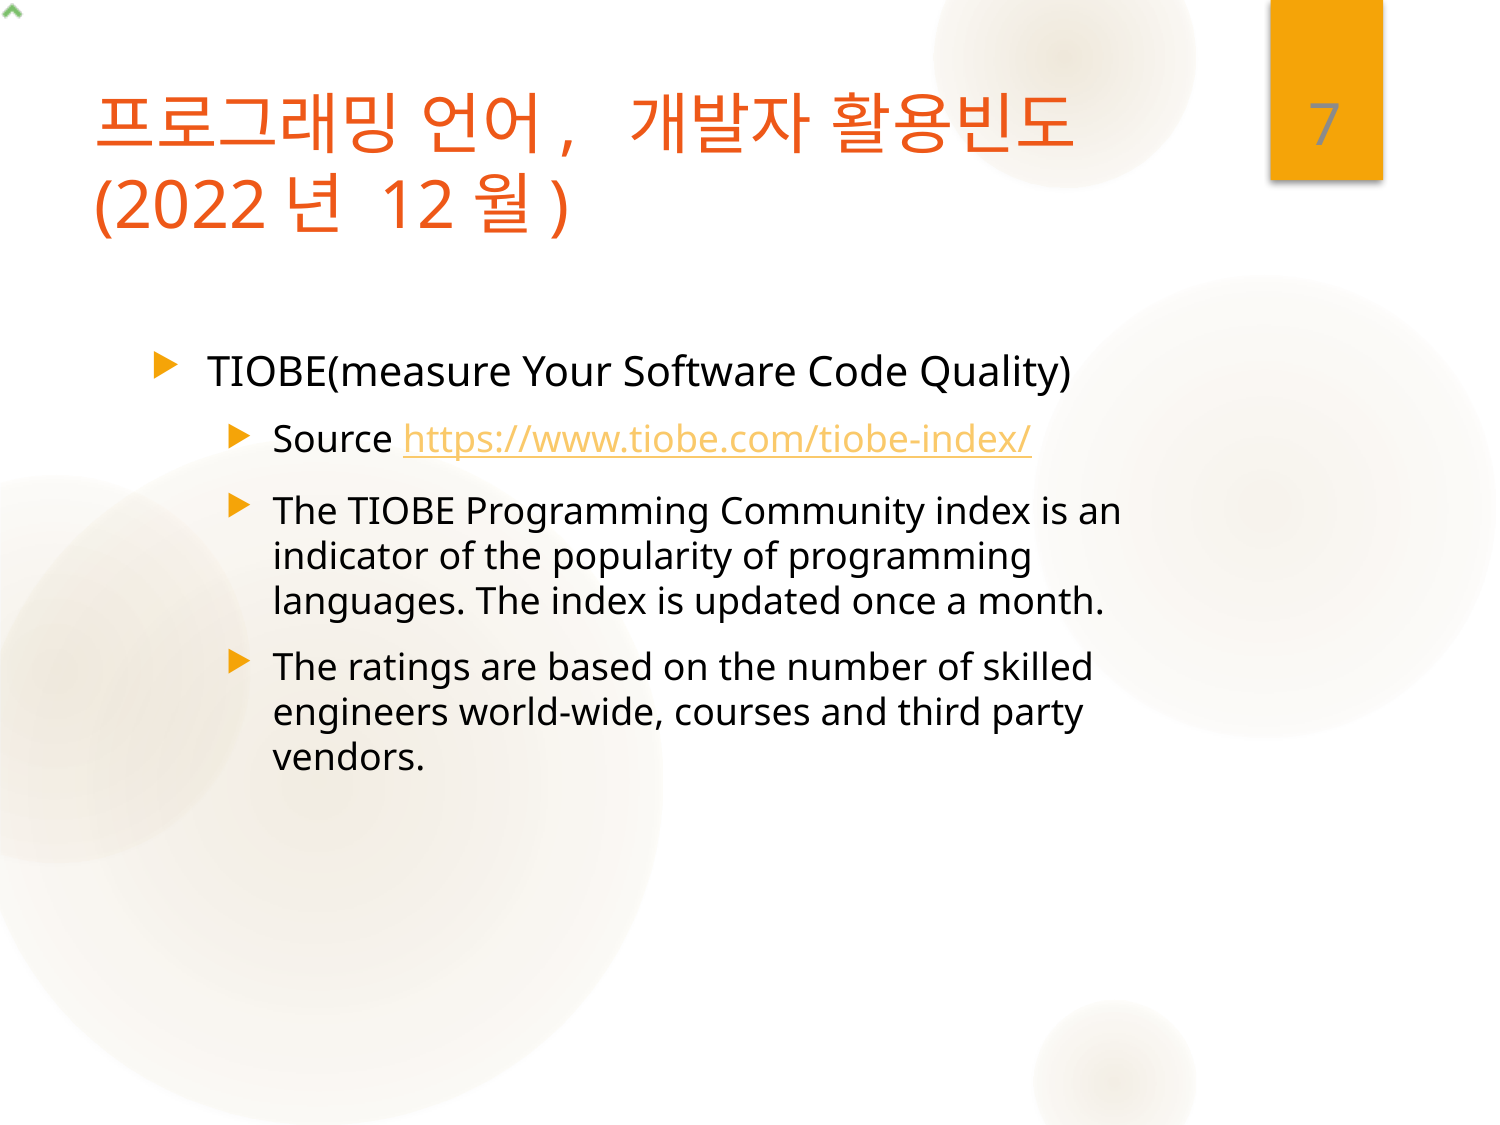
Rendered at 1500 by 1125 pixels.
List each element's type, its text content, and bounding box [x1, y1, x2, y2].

slide_number 7 [1273, 48, 1378, 175]
picture [0, 0, 26, 26]
title 프로그래밍 언어, 개발자 활용빈도(2022년 12월) [79, 74, 1237, 304]
list TIOBE(measure Your Software Code Quality) Source https://www.tiobe.com/tiobe-index/ The TIOBE Programming Community index is an indicator of the popularity of programming languages. The index is updated once a month. The ratings are based on the number of skilled engineers world-wide, courses and third party vendors. [135, 336, 1237, 1025]
